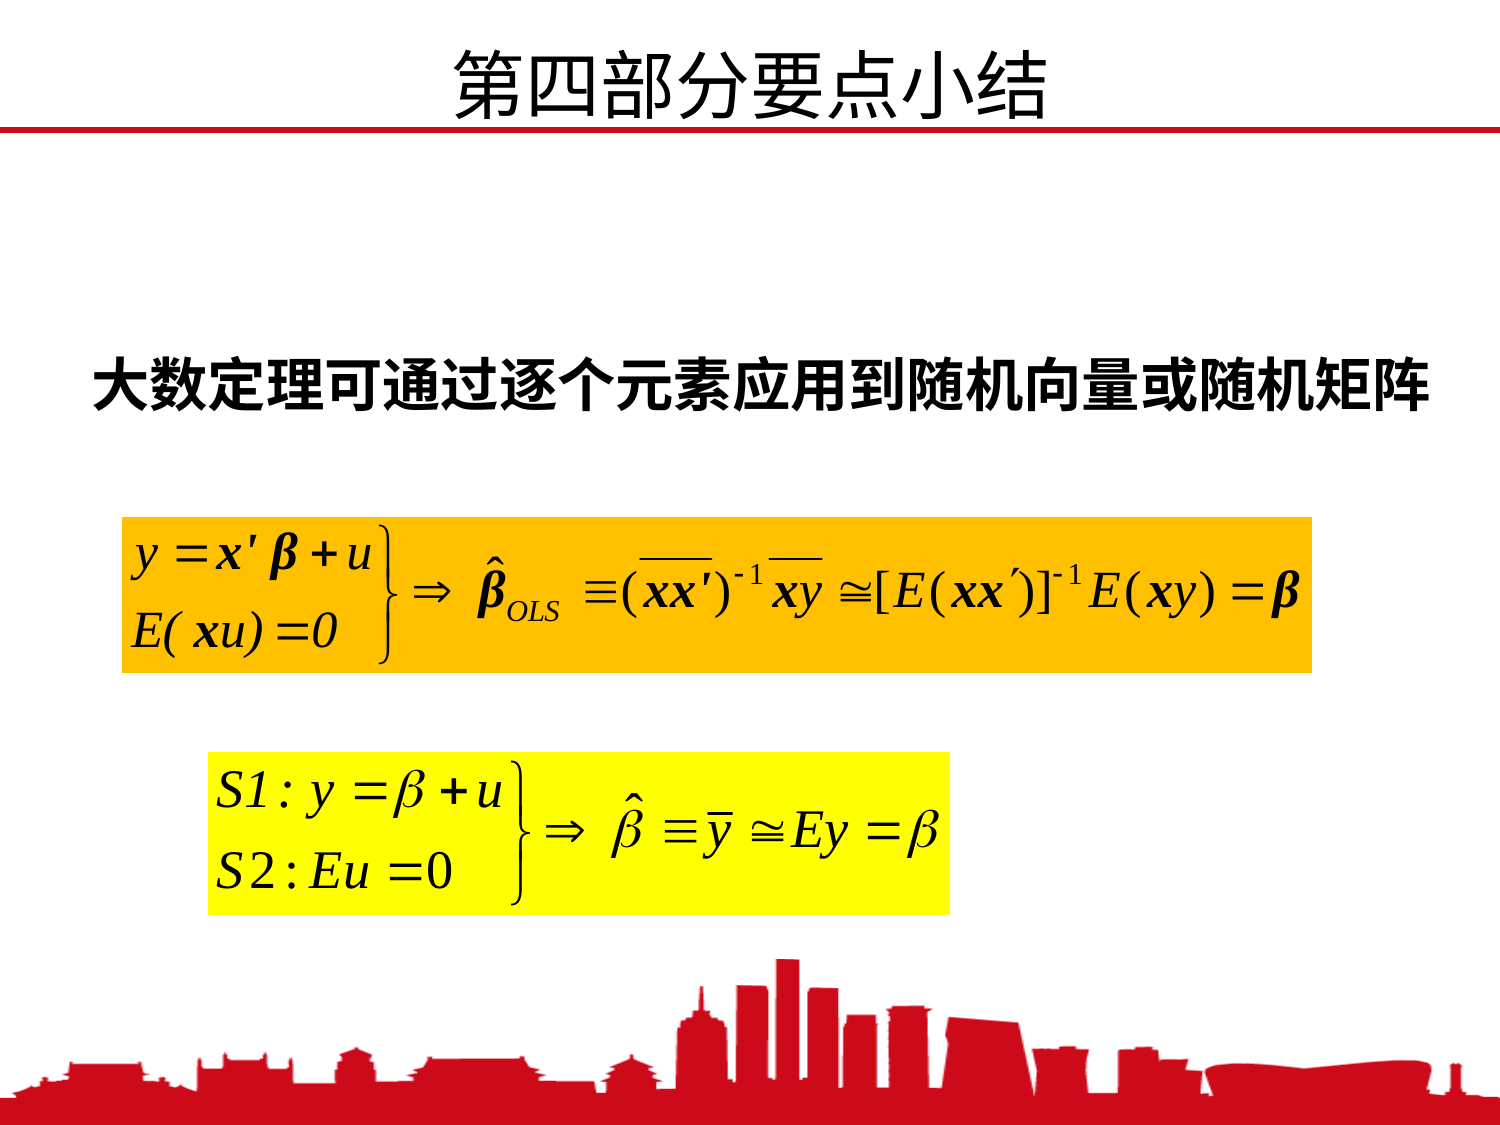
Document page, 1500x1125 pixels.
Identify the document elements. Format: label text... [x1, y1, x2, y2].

text_box 大数定理可通过逐个元素应用到随机向量或随机矩阵 [76, 305, 1447, 426]
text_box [121, 516, 1312, 674]
text_box 第四部分要点小结 [0, 31, 1500, 137]
picture [0, 959, 1500, 1125]
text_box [207, 752, 950, 916]
